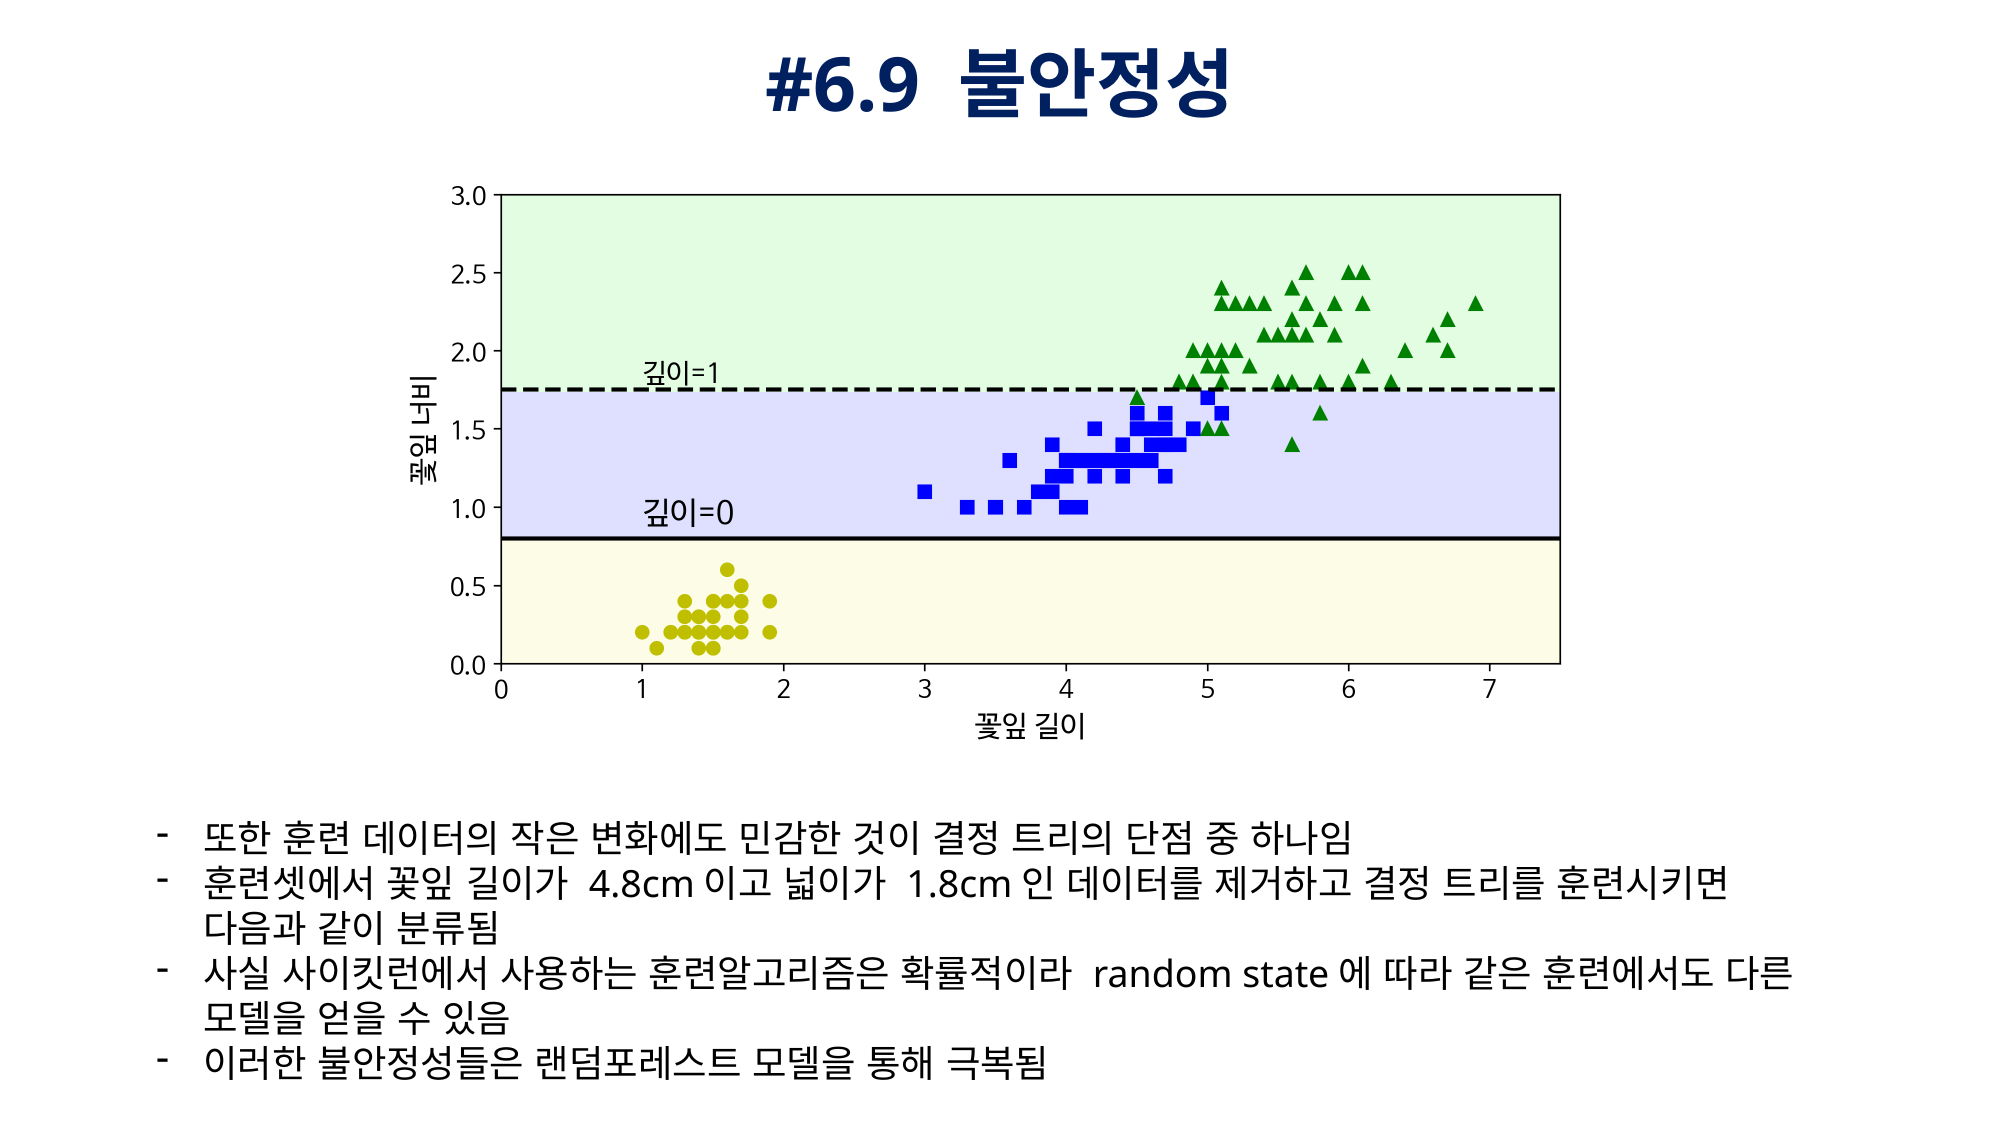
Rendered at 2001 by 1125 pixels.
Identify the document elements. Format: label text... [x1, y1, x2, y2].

text_box #6.9 불안정성 [0, 12, 2000, 163]
text_box 또한 훈련 데이터의 작은 변화에도 민감한 것이 결정 트리의 단점 중 하나임 훈련셋에서 꽃잎 길이가 4.8cm이고 넓이가 1.8cm인 데이터를 제거하고 결정 트리를 훈련시키면 다음과 같이 분류됨 사실 사이킷런에서 사용하는 훈련알고리즘은 확률적이라 random state에 따라 같은 훈련에서도 다른 모델을 얻을 수 있음 이러한 불안정성들은 랜덤포레스트 모델을 통해 극복됨 [141, 807, 1815, 1092]
picture [389, 162, 1590, 763]
